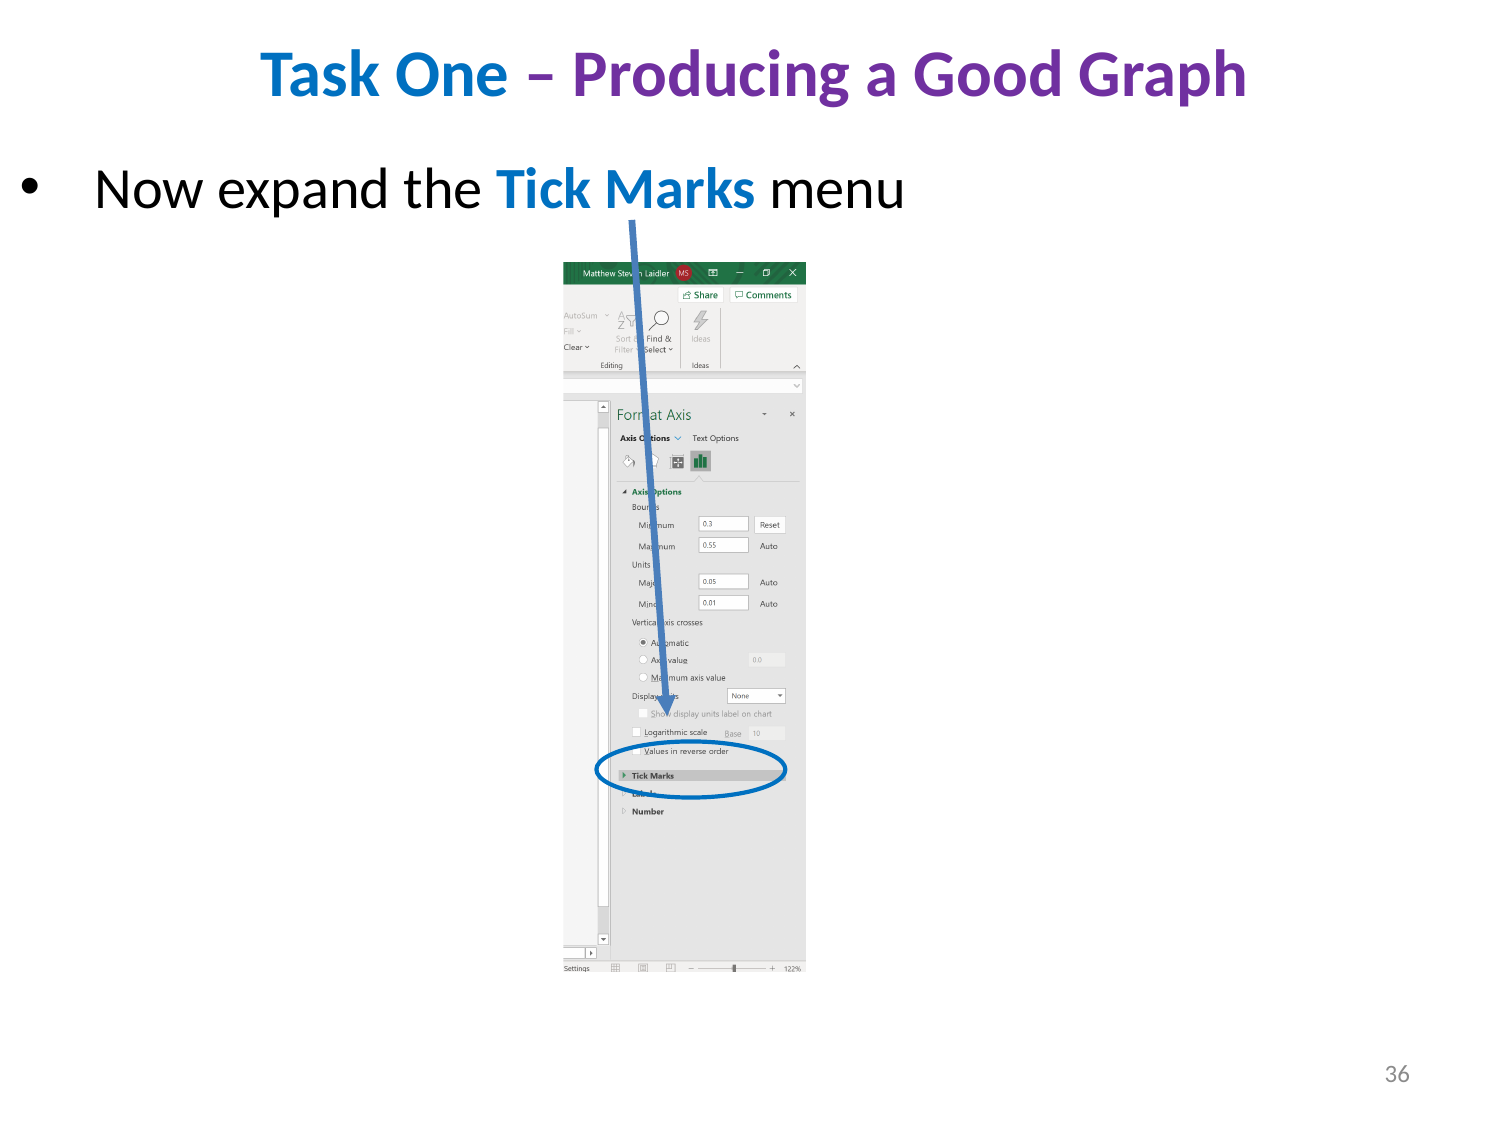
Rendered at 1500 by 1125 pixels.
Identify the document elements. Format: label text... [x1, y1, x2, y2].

title Now expand the Tick Marks menu [4, 126, 1500, 245]
text_box Task One – Producing a Good Graph [79, 0, 1430, 141]
picture [562, 261, 807, 972]
slide_number 36 [1074, 1042, 1425, 1103]
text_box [631, 219, 668, 717]
